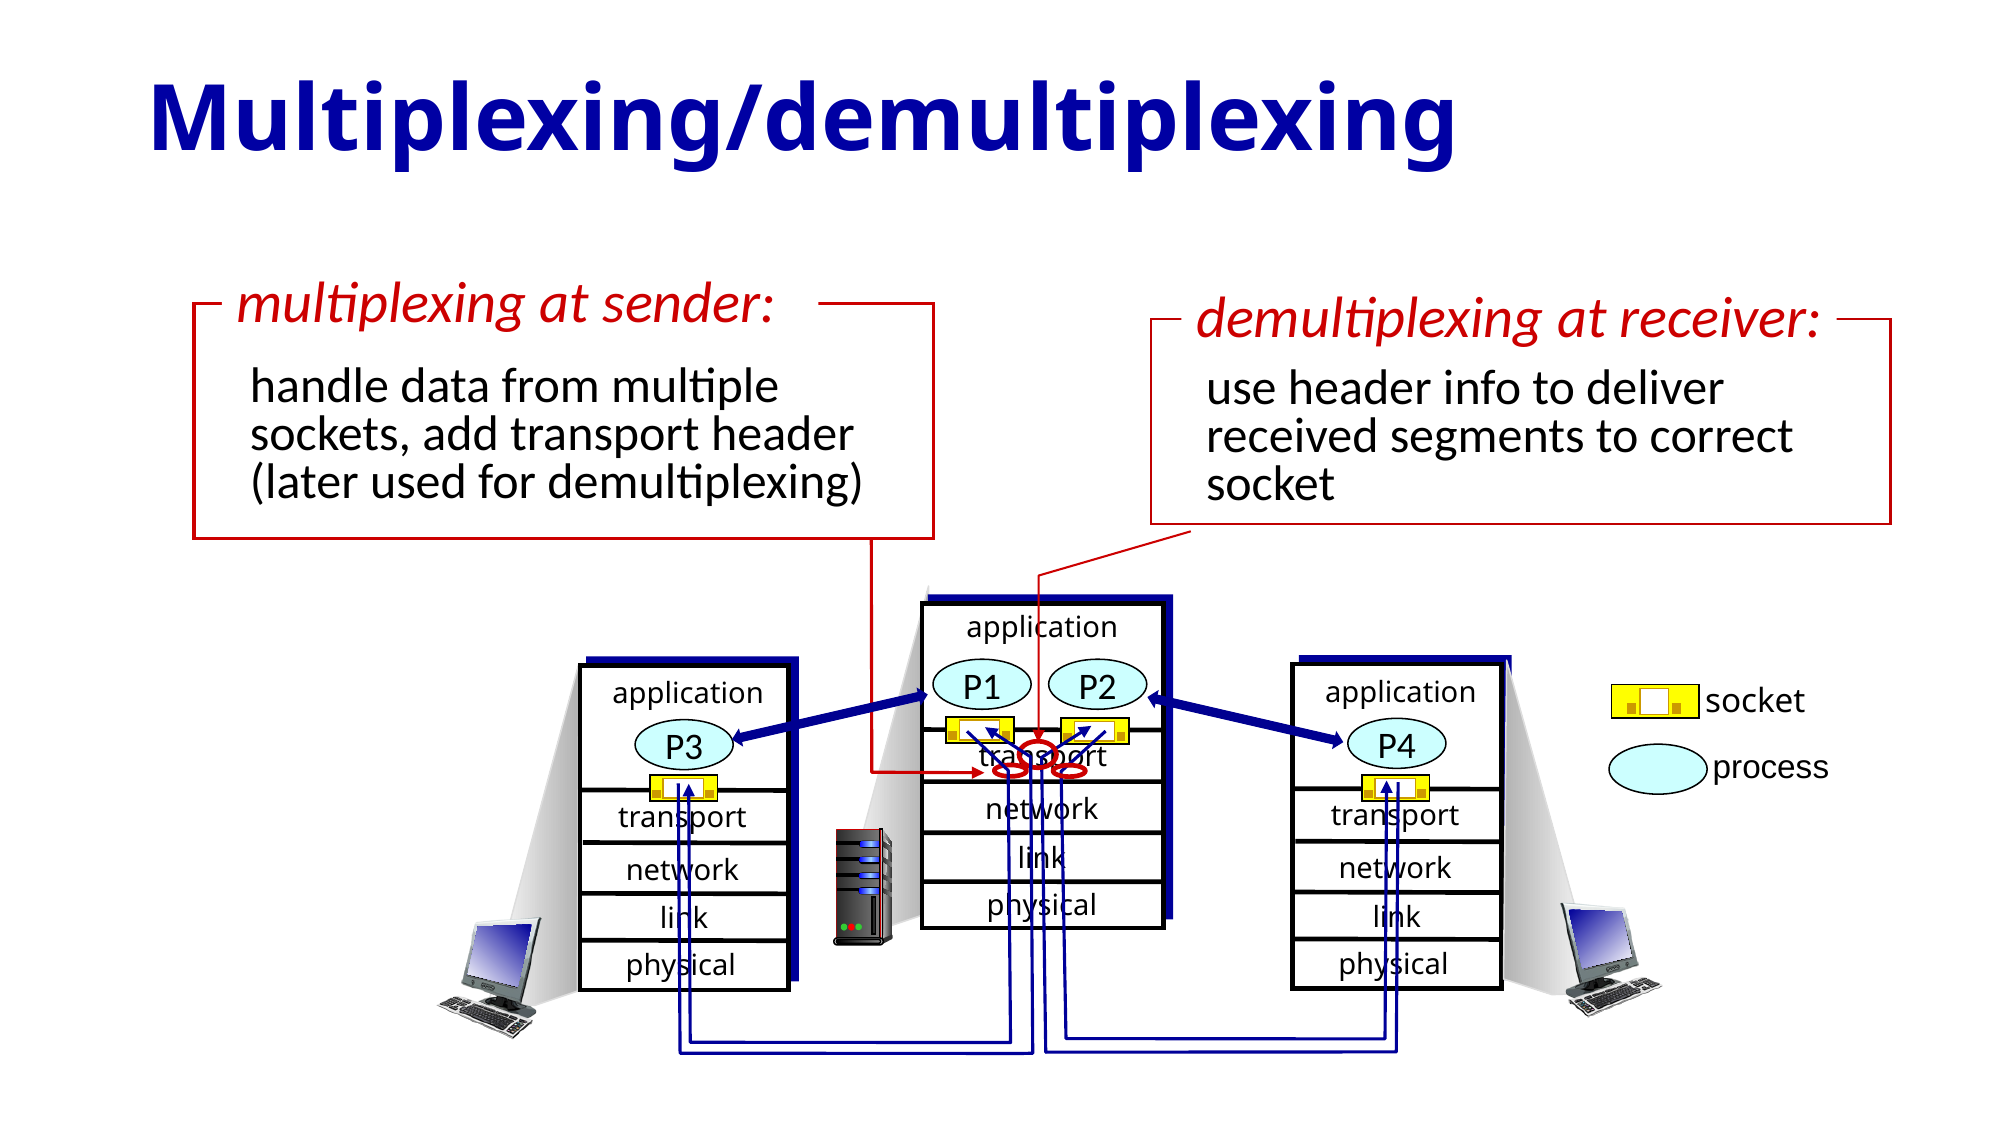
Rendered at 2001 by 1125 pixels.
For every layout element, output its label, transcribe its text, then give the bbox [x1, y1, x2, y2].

text_box P4 [1347, 718, 1446, 769]
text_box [833, 829, 893, 945]
text_box [916, 610, 922, 640]
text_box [649, 775, 718, 802]
text_box [586, 656, 799, 708]
text_box link [1398, 893, 1504, 941]
text_box [1003, 702, 1018, 708]
text_box [1041, 777, 1399, 1053]
text_box [927, 594, 1018, 603]
text_box [871, 728, 946, 747]
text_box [730, 708, 1346, 728]
text_box [1609, 744, 1708, 795]
text_box link [575, 894, 679, 942]
text_box physical [572, 935, 679, 989]
text_box transport [1398, 785, 1504, 838]
title Multiplexing/demultiplexing [131, 47, 1952, 195]
text_box P3 [635, 719, 734, 770]
text_box [579, 665, 789, 787]
text_box link [1032, 833, 1043, 881]
text_box network [1031, 779, 1042, 832]
text_box [512, 663, 579, 1003]
text_box P1 [937, 659, 1018, 708]
text_box [924, 586, 929, 603]
text_box [1503, 660, 1573, 995]
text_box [1018, 531, 1191, 708]
text_box network [1398, 838, 1504, 893]
text_box network [574, 840, 678, 894]
text_box application [934, 597, 1018, 651]
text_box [1361, 774, 1430, 801]
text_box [193, 256, 986, 539]
text_box [871, 540, 954, 708]
text_box [1298, 655, 1512, 676]
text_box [1611, 684, 1699, 719]
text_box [411, 911, 544, 1048]
text_box [922, 603, 1018, 673]
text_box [1557, 897, 1687, 1026]
text_box socket [1690, 671, 1821, 727]
text_box [1502, 716, 1506, 827]
text_box physical [1032, 882, 1043, 929]
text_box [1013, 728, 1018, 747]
text_box application [1292, 662, 1506, 716]
text_box application [580, 663, 797, 717]
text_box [1150, 271, 1945, 541]
text_box physical [1397, 941, 1502, 988]
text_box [994, 764, 1086, 777]
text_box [946, 728, 1014, 743]
text_box [1061, 746, 1387, 1040]
text_box [678, 734, 1033, 1054]
text_box [1292, 716, 1502, 785]
text_box transport [574, 787, 678, 840]
text_box [789, 730, 799, 762]
text_box process [1697, 737, 1845, 793]
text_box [1018, 728, 1191, 768]
